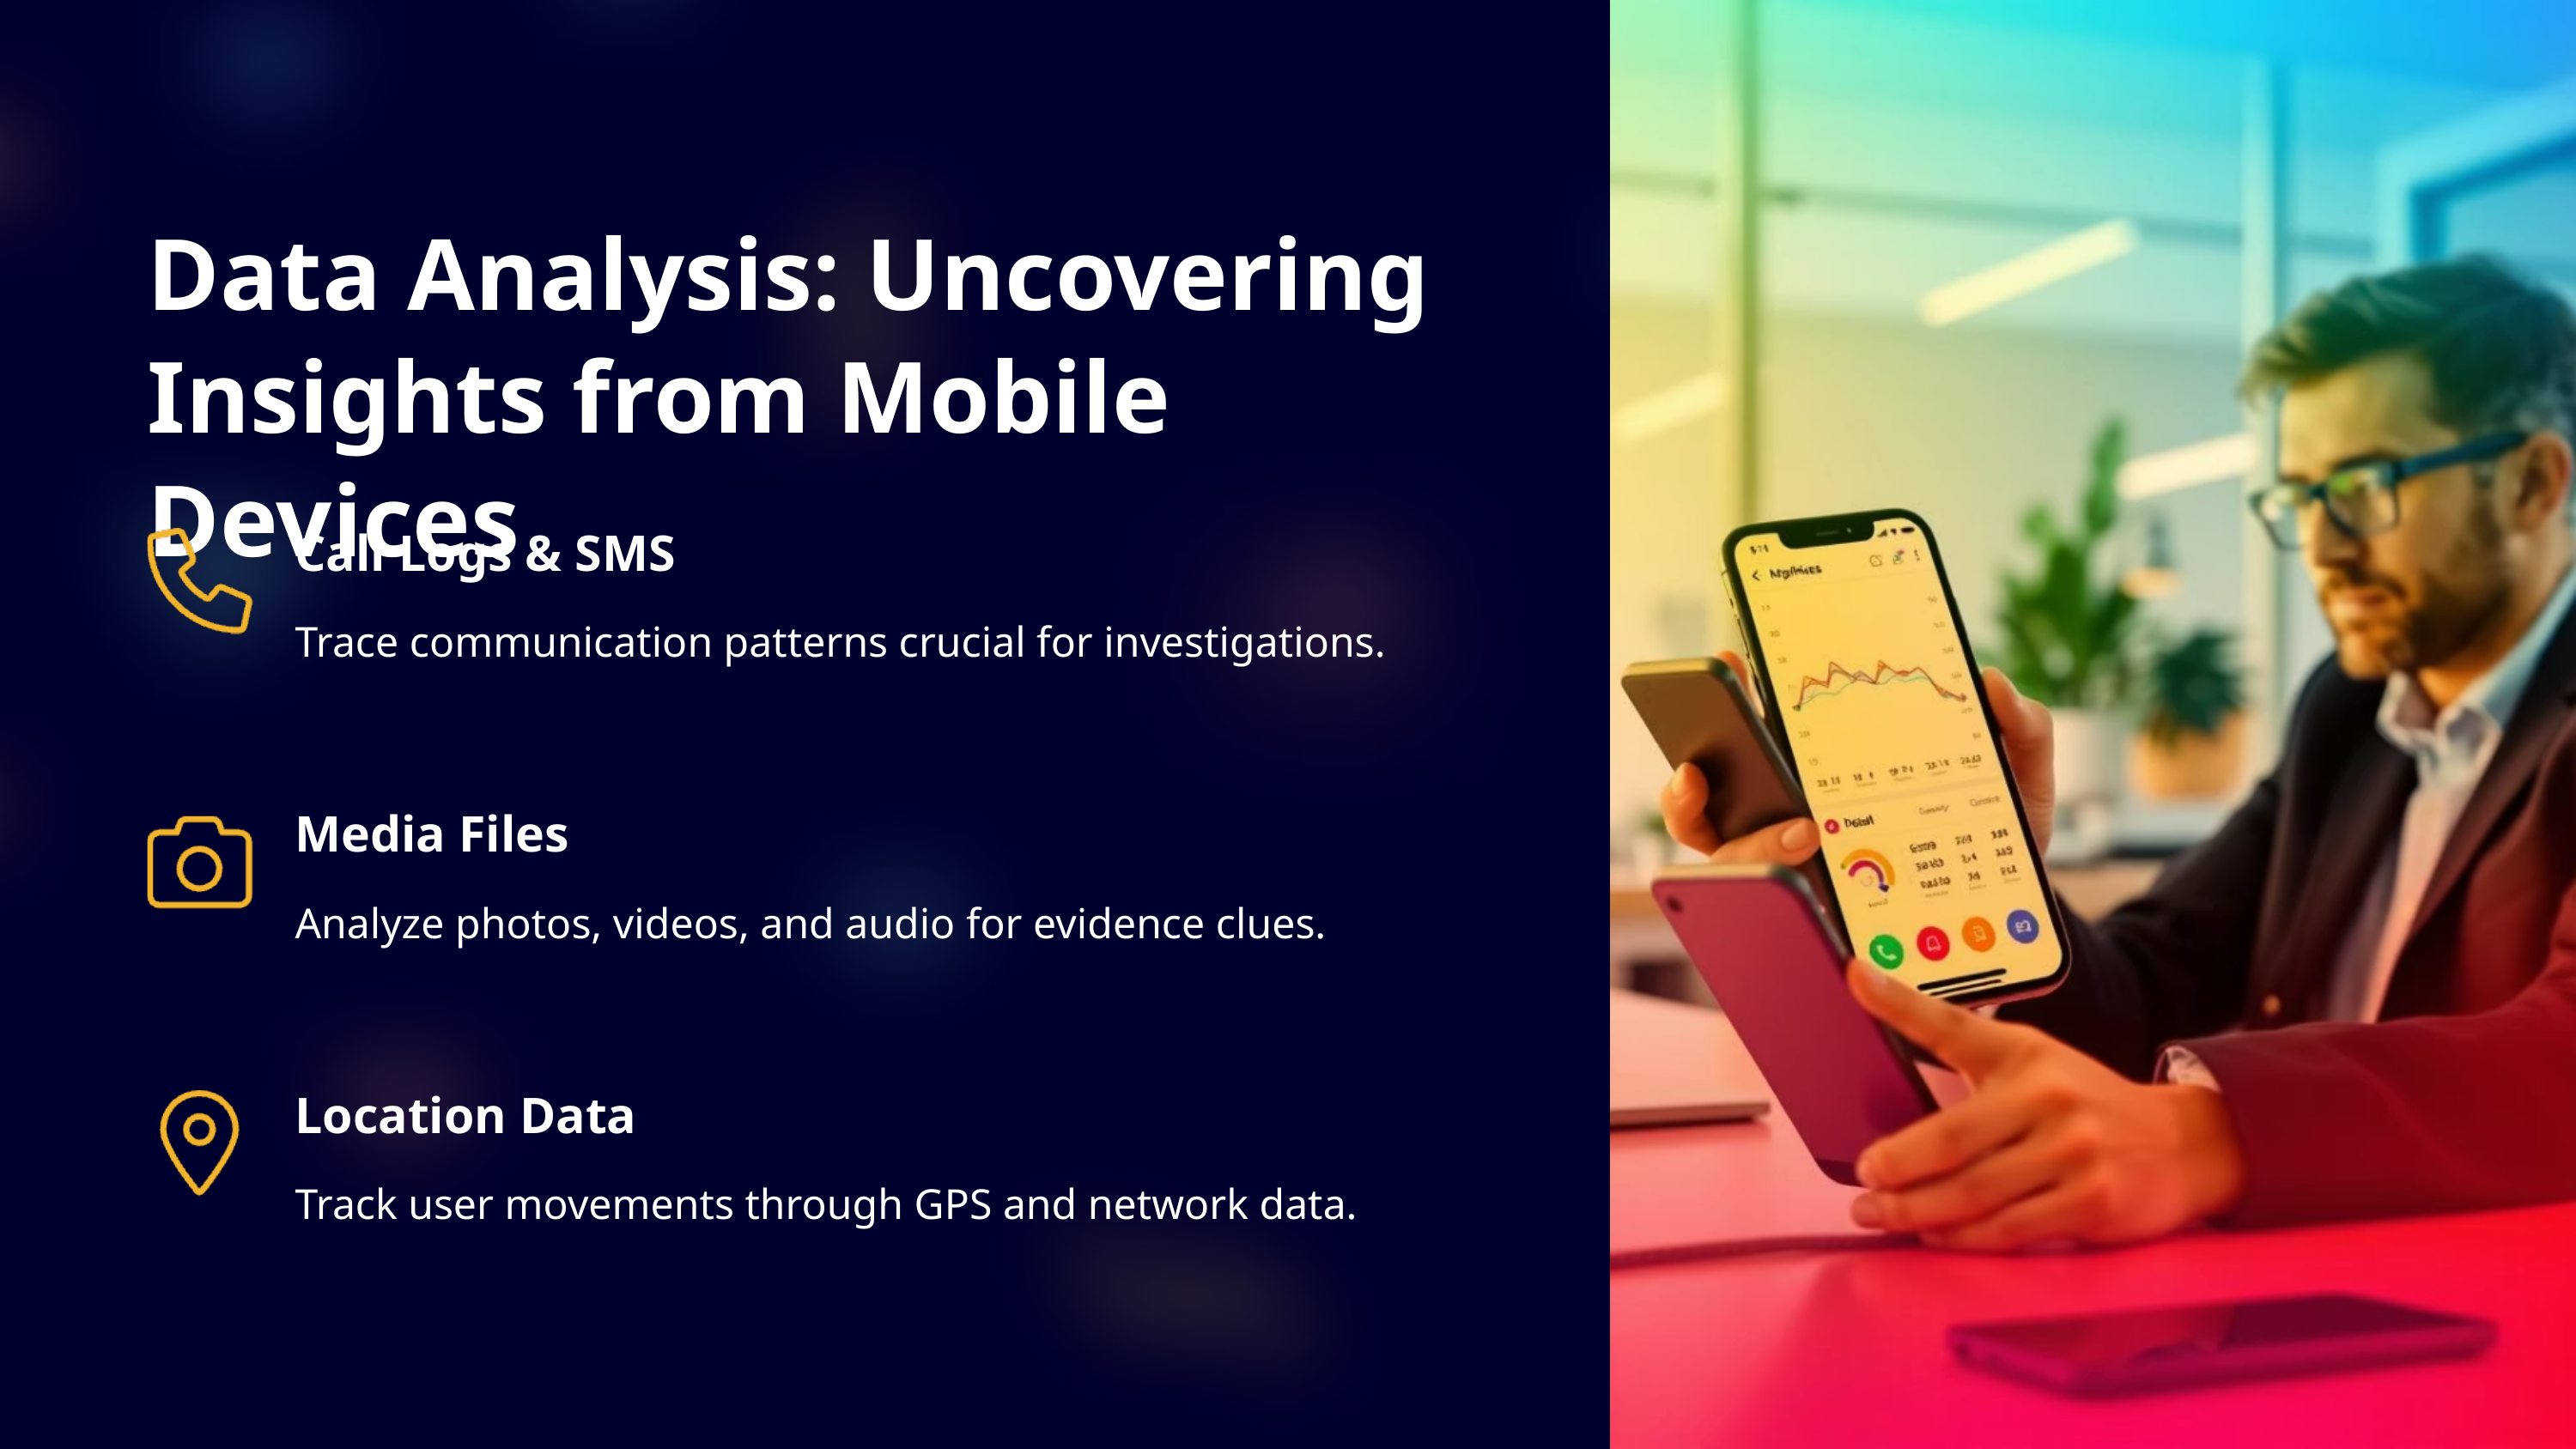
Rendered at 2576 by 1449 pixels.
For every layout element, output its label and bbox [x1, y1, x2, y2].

text_box [0, 0, 2576, 1449]
text_box [295, 521, 792, 584]
text_box [295, 802, 792, 865]
text_box [295, 1170, 1463, 1239]
text_box [295, 1082, 792, 1146]
text_box [147, 209, 1463, 459]
text_box [295, 889, 1463, 958]
text_box [295, 608, 1463, 676]
